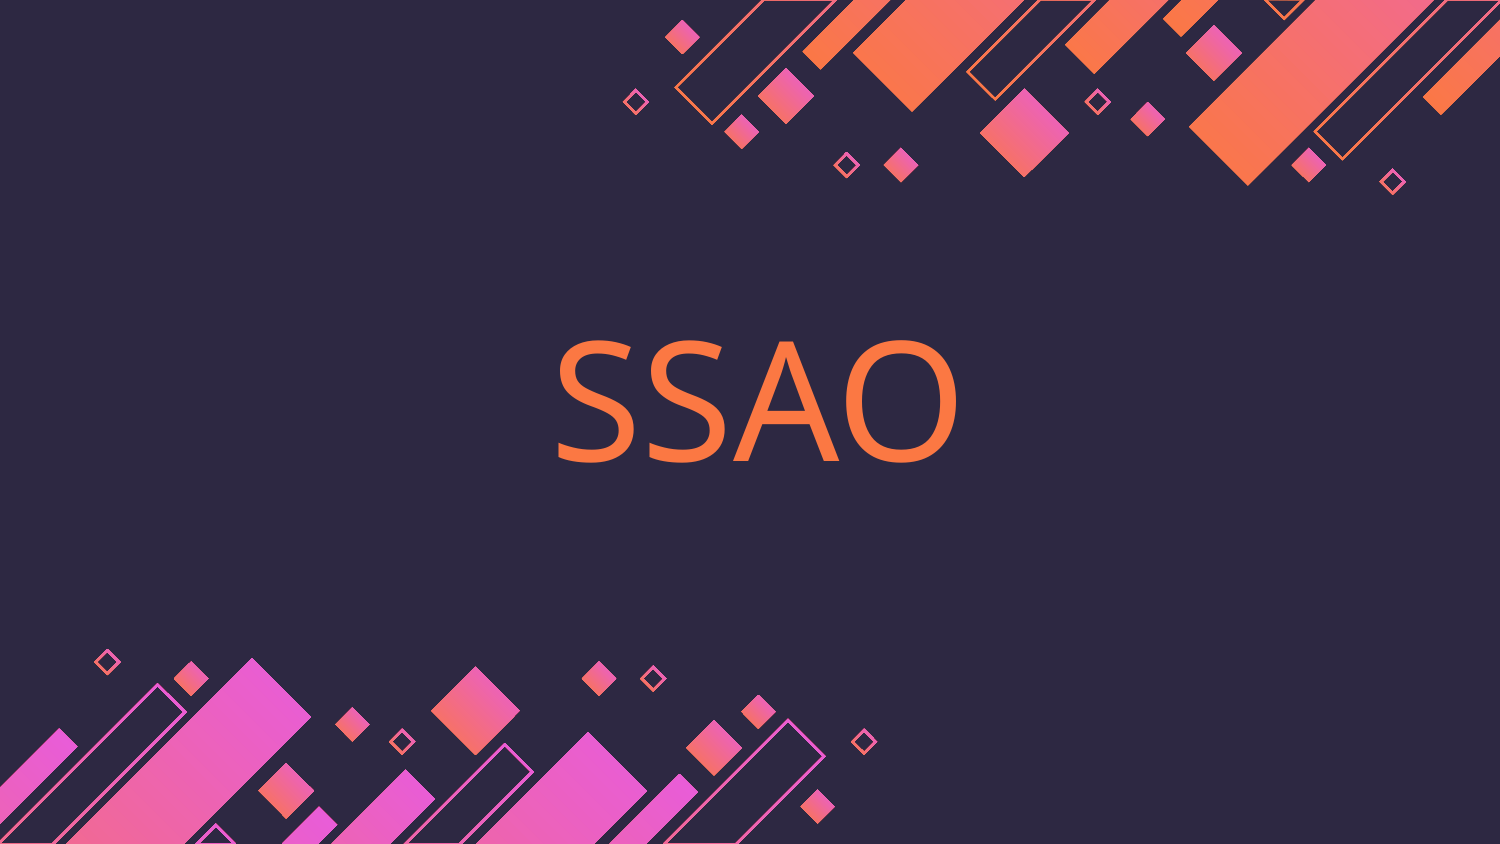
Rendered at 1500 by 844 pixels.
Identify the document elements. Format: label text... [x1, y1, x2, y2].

title SSAO [106, 293, 1411, 497]
